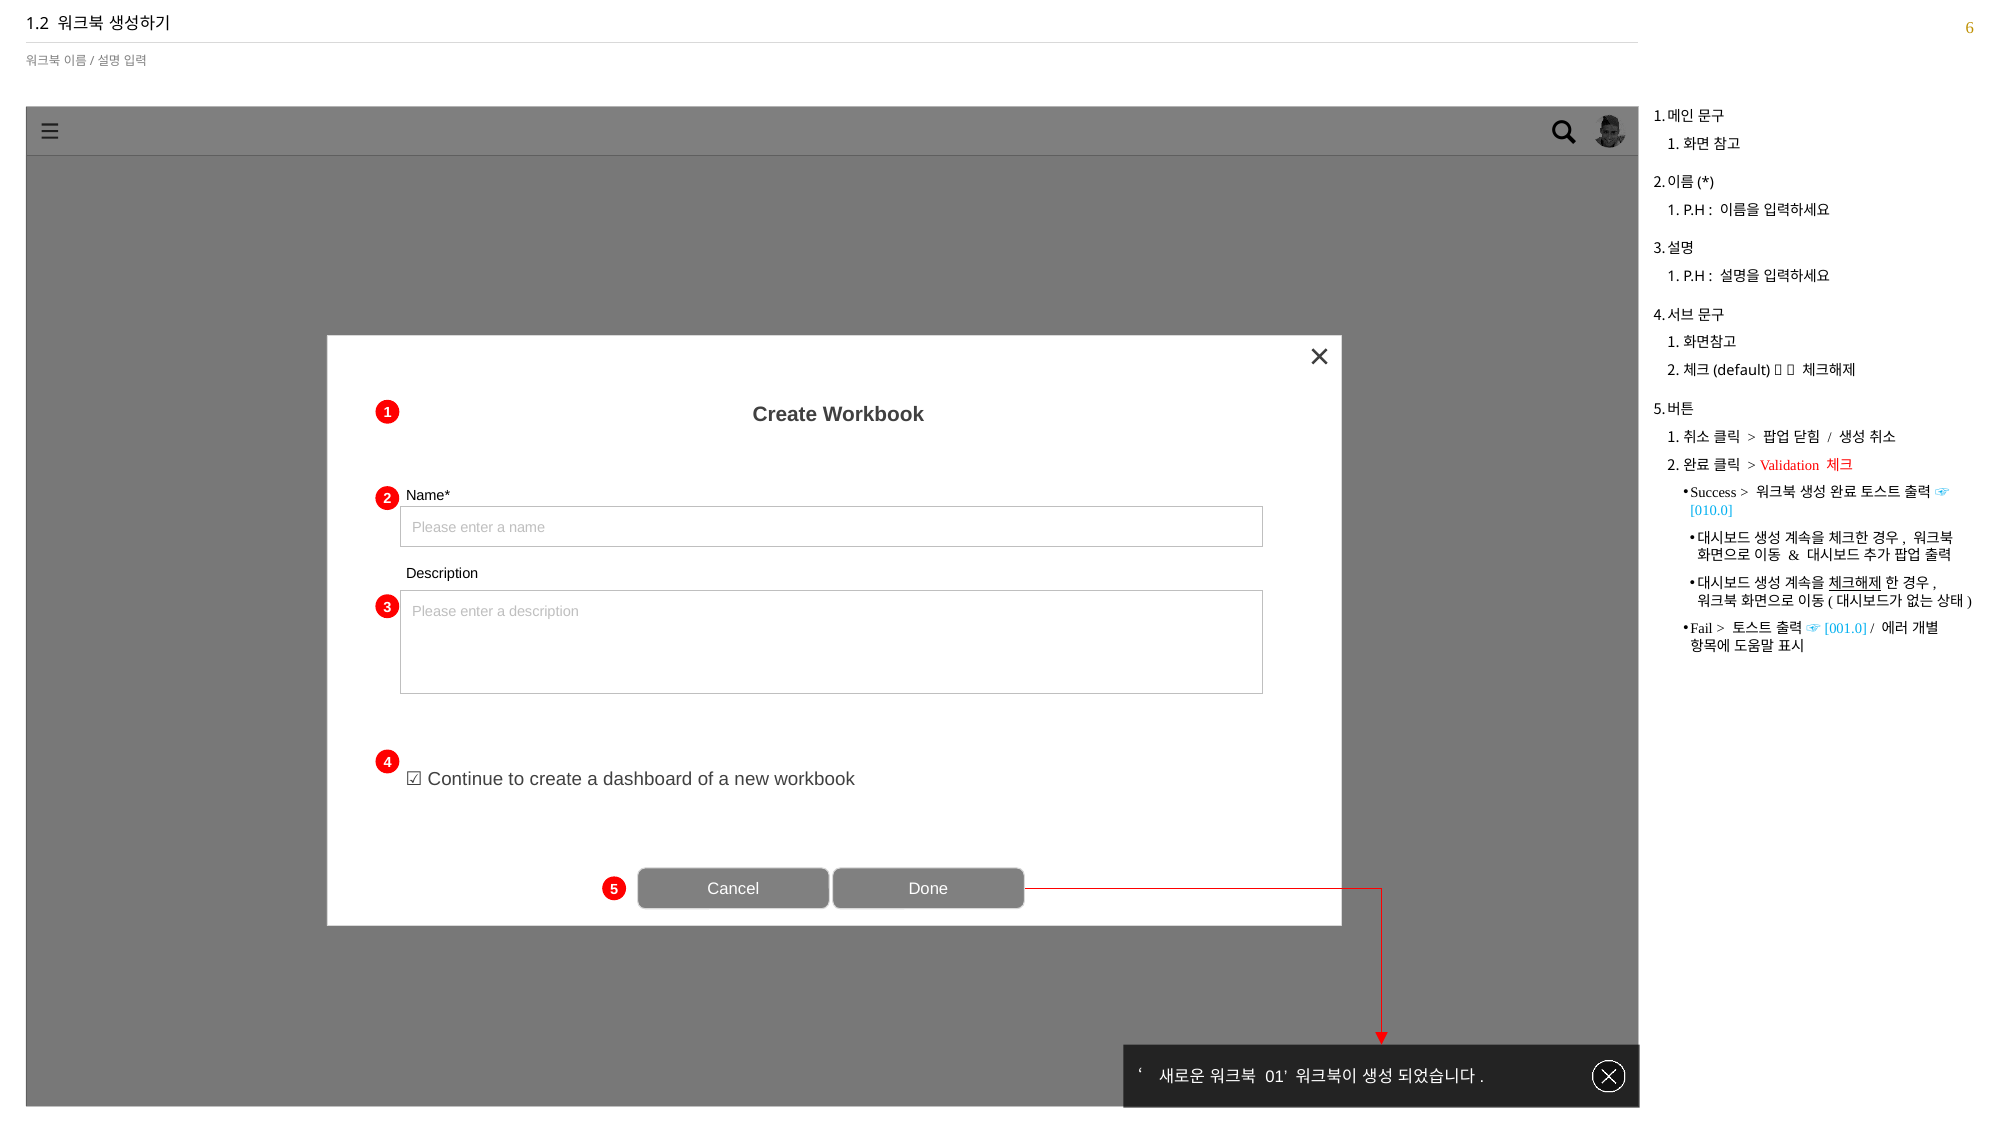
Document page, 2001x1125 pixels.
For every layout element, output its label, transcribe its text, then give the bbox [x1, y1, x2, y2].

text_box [400, 476, 1262, 693]
text_box Create Workbook [399, 364, 1263, 497]
title 1.2 워크북 생성하기 [25, 5, 1638, 43]
picture [1593, 114, 1626, 148]
list 메인 문구 화면 참고 이름(*) P.H : 이름을 입력하세요 설명 P.H : 설명을 입력하세요 서브 문구 화면참고 체크(default)   체크해제 버튼 취소 클릭 > 팝업 닫힘 / 생성 취소 완료 클릭 > Validation 체크 Success > 워크북 생성 완료 토스트 출력 ☞[010.0] 대시보드 생성 계속을 체크한 경우, 워크북 화면으로 이동 & 대시보드 추가 팝업 출력 대시보드 생성 계속을 체크해제 한 경우, 워크북 화면으로 이동(대시보드가 없는 상태) Fail > 토스트 출력 ☞[001.0] / 에러 개별 항목에 도움말 표시 [1653, 106, 1974, 1125]
slide_number 6 [1901, 0, 1975, 43]
text_box 4 [375, 749, 400, 774]
text_box 1 [375, 399, 399, 424]
picture [1591, 1059, 1626, 1093]
picture [1552, 120, 1576, 144]
text_box 2 [375, 486, 400, 511]
text_box 3 [375, 594, 400, 619]
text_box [637, 867, 1025, 909]
text_box ☑ Continue to create a dashboard of a new workbook [375, 730, 1239, 836]
list 워크북 이름/설명 입력 [25, 43, 1638, 86]
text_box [1024, 888, 1382, 1045]
text_box ‘새로운 워크북 01’ 워크북이 생성 되었습니다. [1122, 1044, 1641, 1109]
text_box 5 [602, 876, 627, 901]
